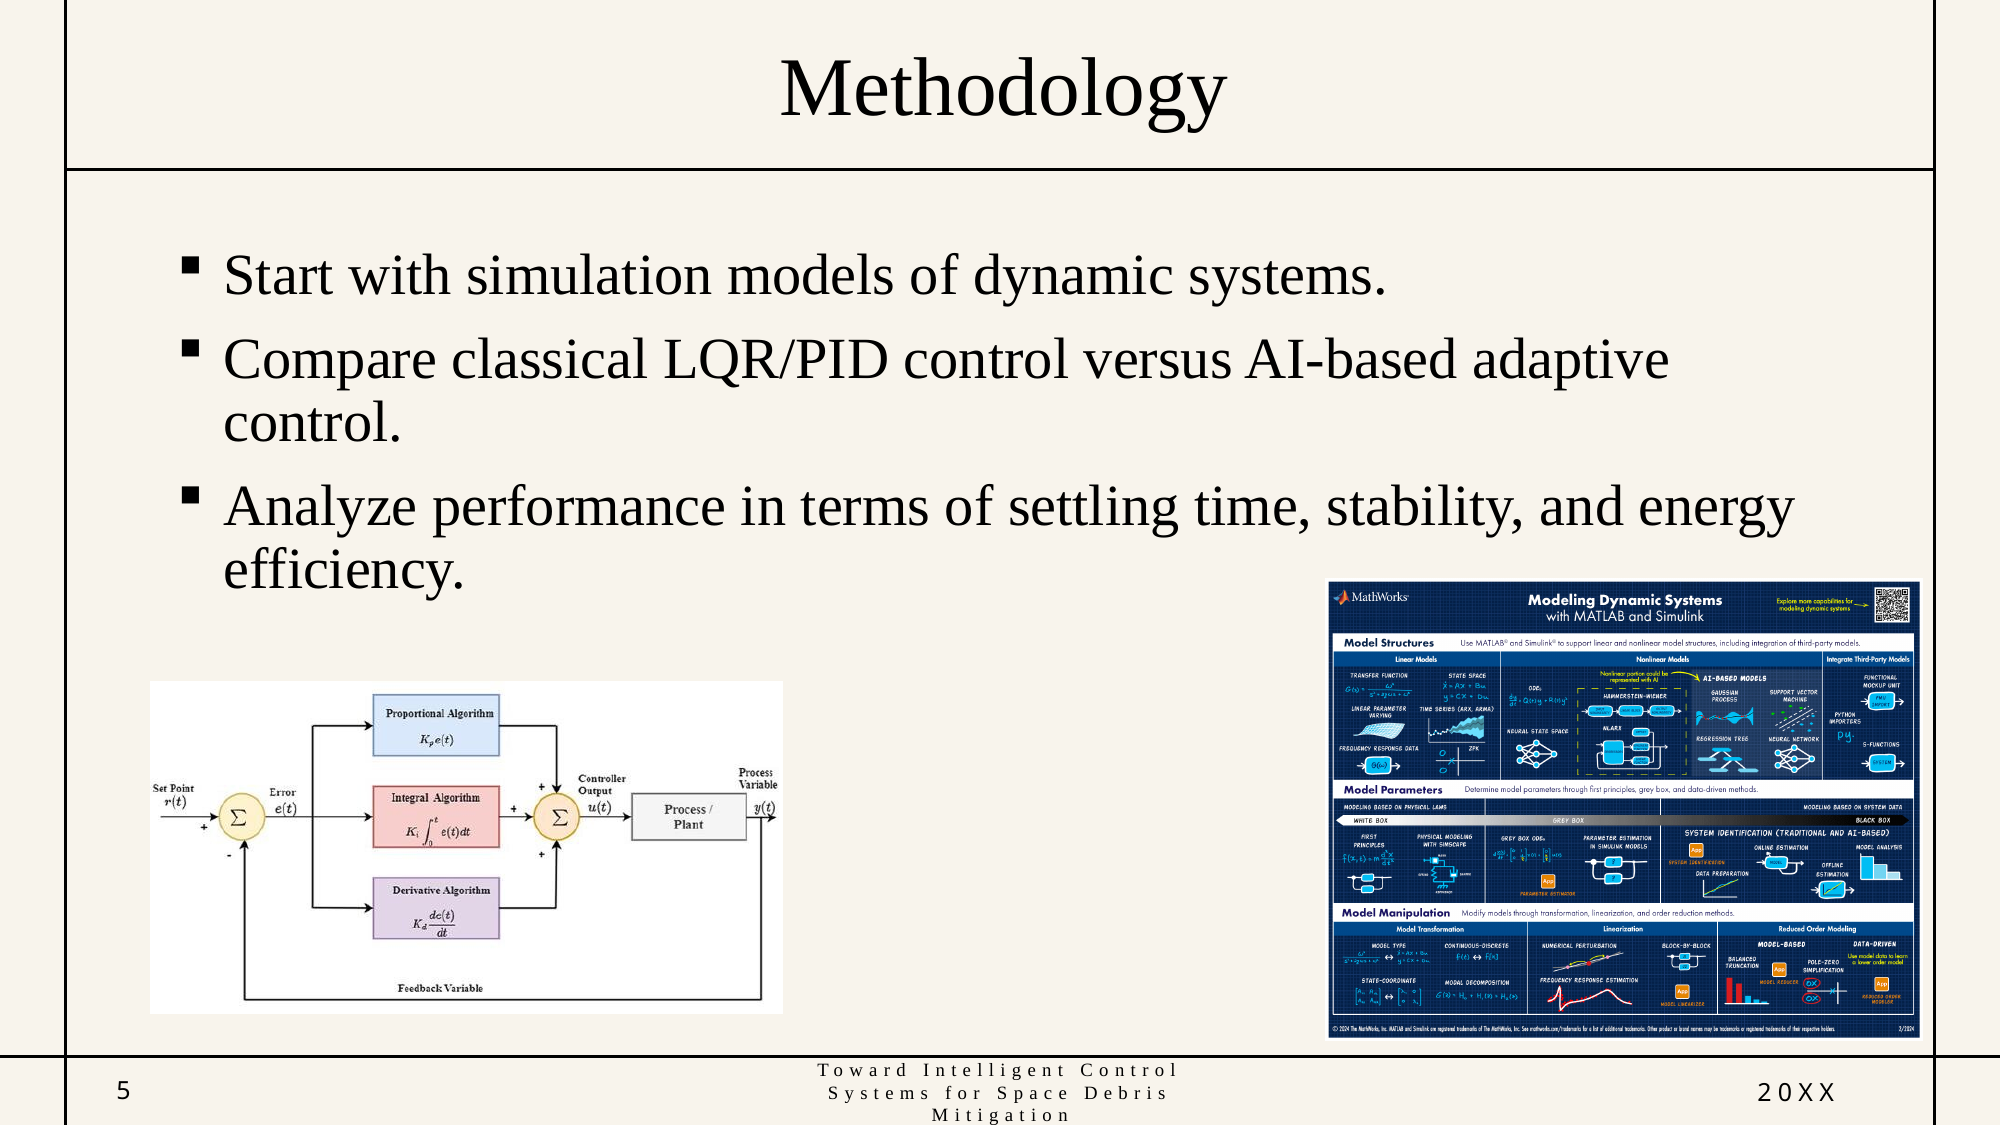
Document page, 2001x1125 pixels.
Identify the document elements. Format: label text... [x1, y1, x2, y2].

list Start with simulation models of dynamic systems. Compare classical LQR/PID control versus AI-based adaptive control. Analyze performance in terms of settling time, stability, and energy efficiency. [161, 236, 1850, 986]
footer Toward Intelligent Control Systems for Space Debris Mitigation [788, 1069, 1211, 1115]
title Methodology [334, 8, 1674, 168]
picture [1324, 578, 1923, 1041]
picture [150, 681, 783, 1014]
slide_number 20XX [1742, 1069, 1899, 1115]
slide_number 5 [101, 1069, 258, 1115]
